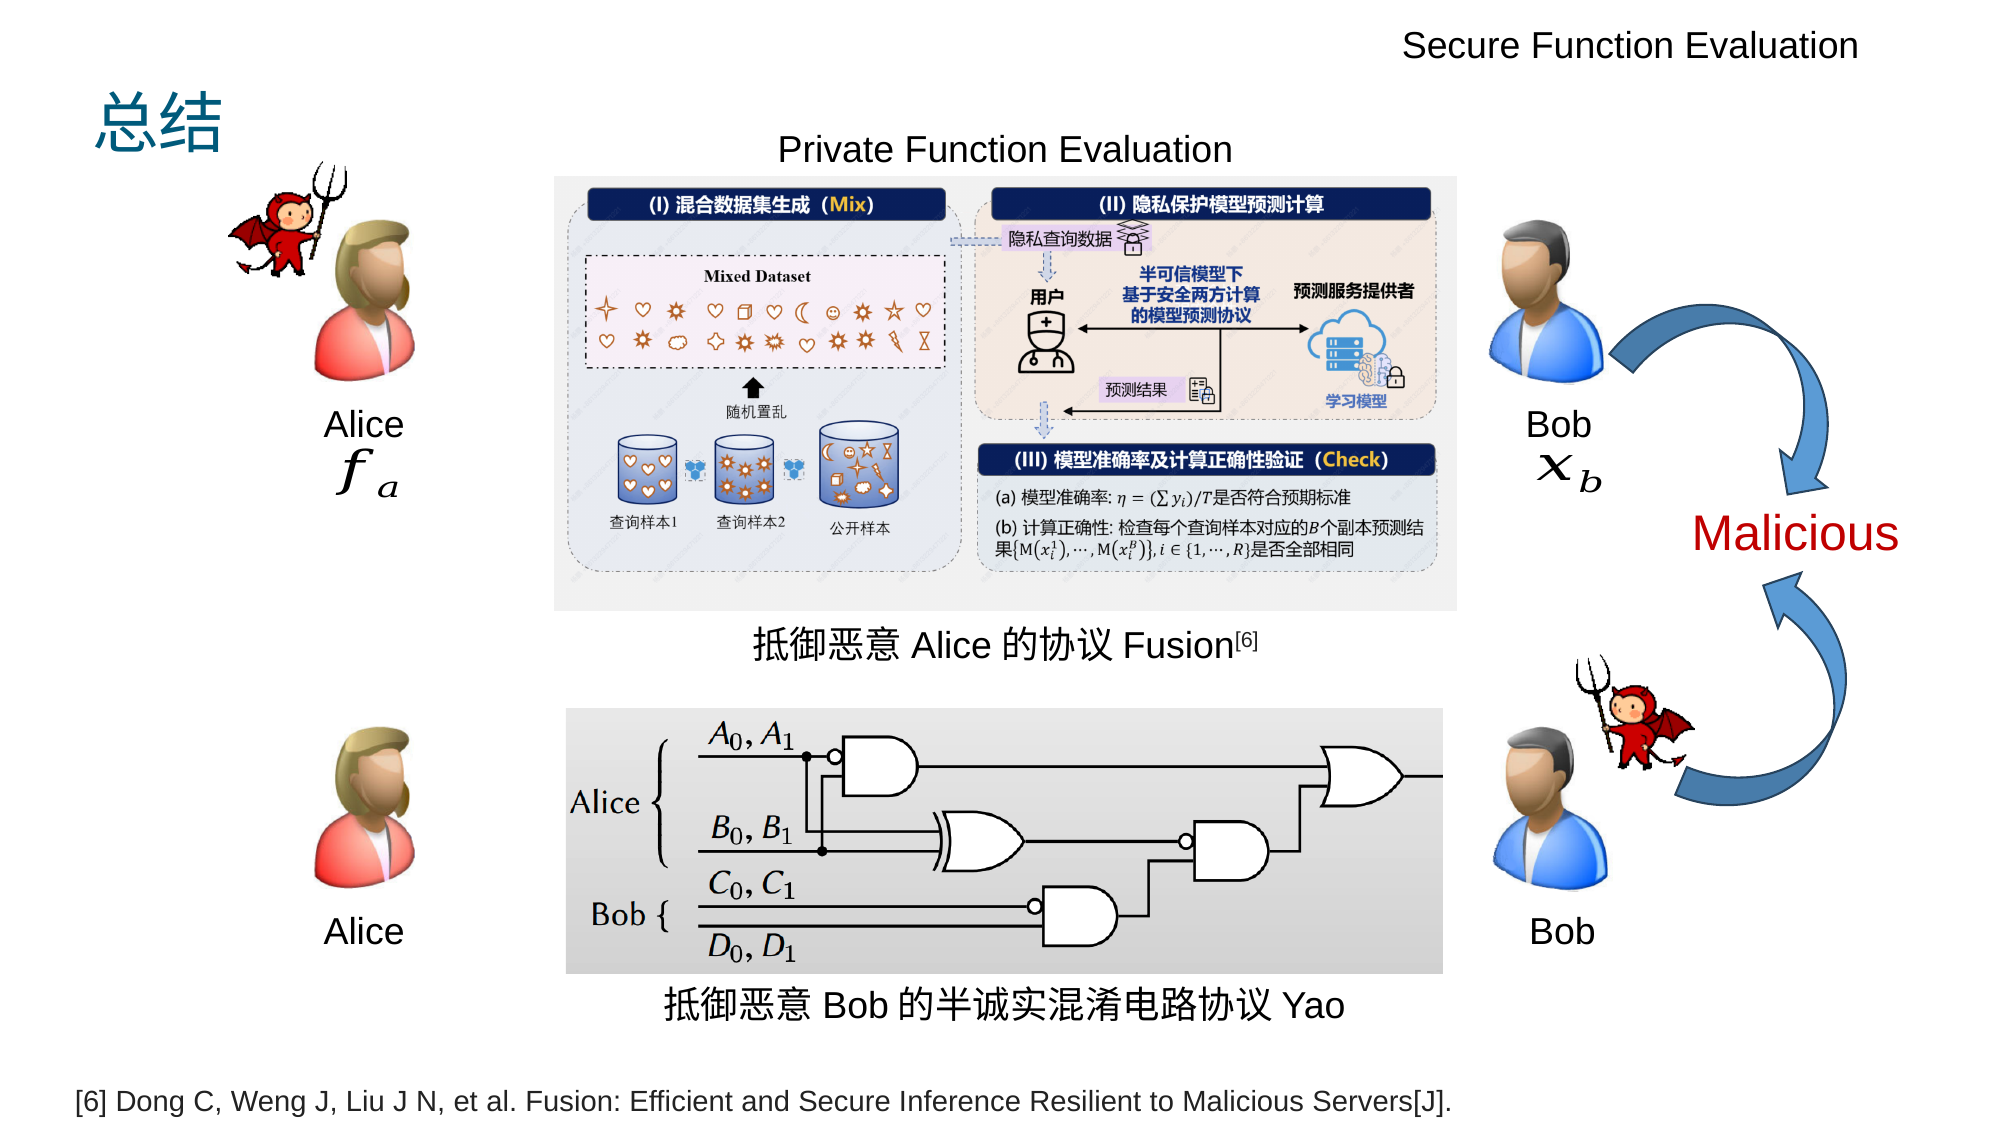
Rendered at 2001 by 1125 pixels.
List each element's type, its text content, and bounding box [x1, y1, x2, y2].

text_box [6] Dong C, Weng J, Liu J N, et al. Fusion: Efficient and Secure Inference Resilient to Malicious Servers[J]. [59, 1074, 1470, 1125]
text_box Alice [306, 393, 423, 453]
text_box [1617, 303, 1830, 493]
text_box Alice [306, 900, 423, 960]
text_box [1673, 570, 1847, 807]
text_box Bob [1504, 900, 1621, 960]
picture [228, 160, 423, 393]
text_box 总结 [77, 73, 241, 169]
picture [565, 708, 1443, 974]
picture [1487, 205, 1617, 393]
picture [306, 712, 423, 900]
picture [554, 176, 1457, 611]
text_box 抵御恶意Bob的半诚实混淆电路协议Yao [565, 974, 1443, 1034]
text_box Malicious [1676, 493, 1915, 569]
text_box Bob [1500, 393, 1617, 453]
text_box 抵御恶意Alice的协议Fusion[6] [653, 614, 1358, 674]
picture [1490, 653, 1695, 900]
